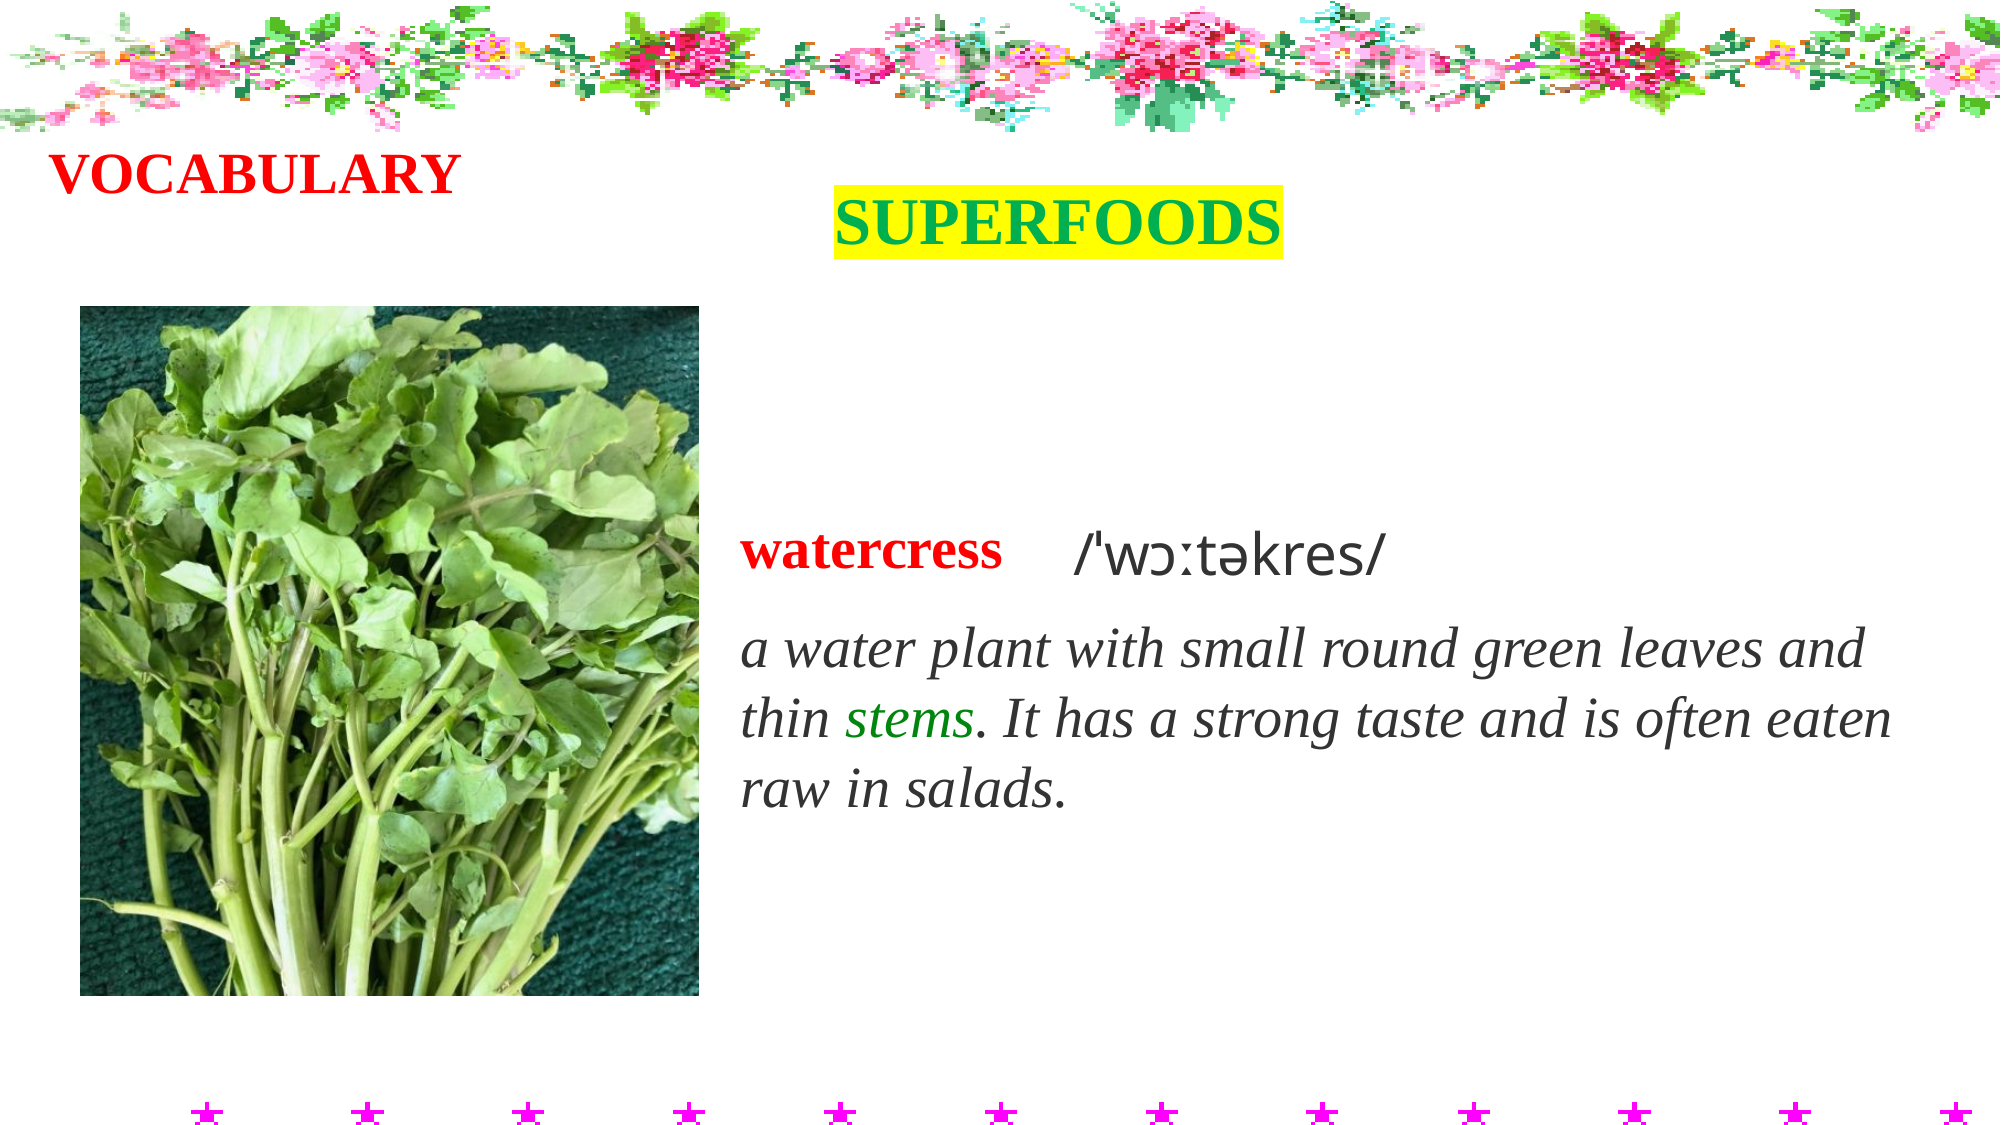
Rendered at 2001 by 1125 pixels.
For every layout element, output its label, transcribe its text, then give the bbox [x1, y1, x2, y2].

text_box watercress [725, 502, 1059, 588]
picture [26, 1066, 2000, 1125]
picture [80, 306, 699, 996]
text_box SUPERFOODS [463, 170, 1655, 266]
text_box VOCABULARY [33, 127, 540, 213]
picture [0, 1, 2000, 135]
text_box a water plant with small round green leaves and thin stems. It has a strong taste and is often eaten raw in salads. [725, 602, 1963, 827]
text_box /ˈwɔːtəkres/ [1058, 509, 1459, 595]
